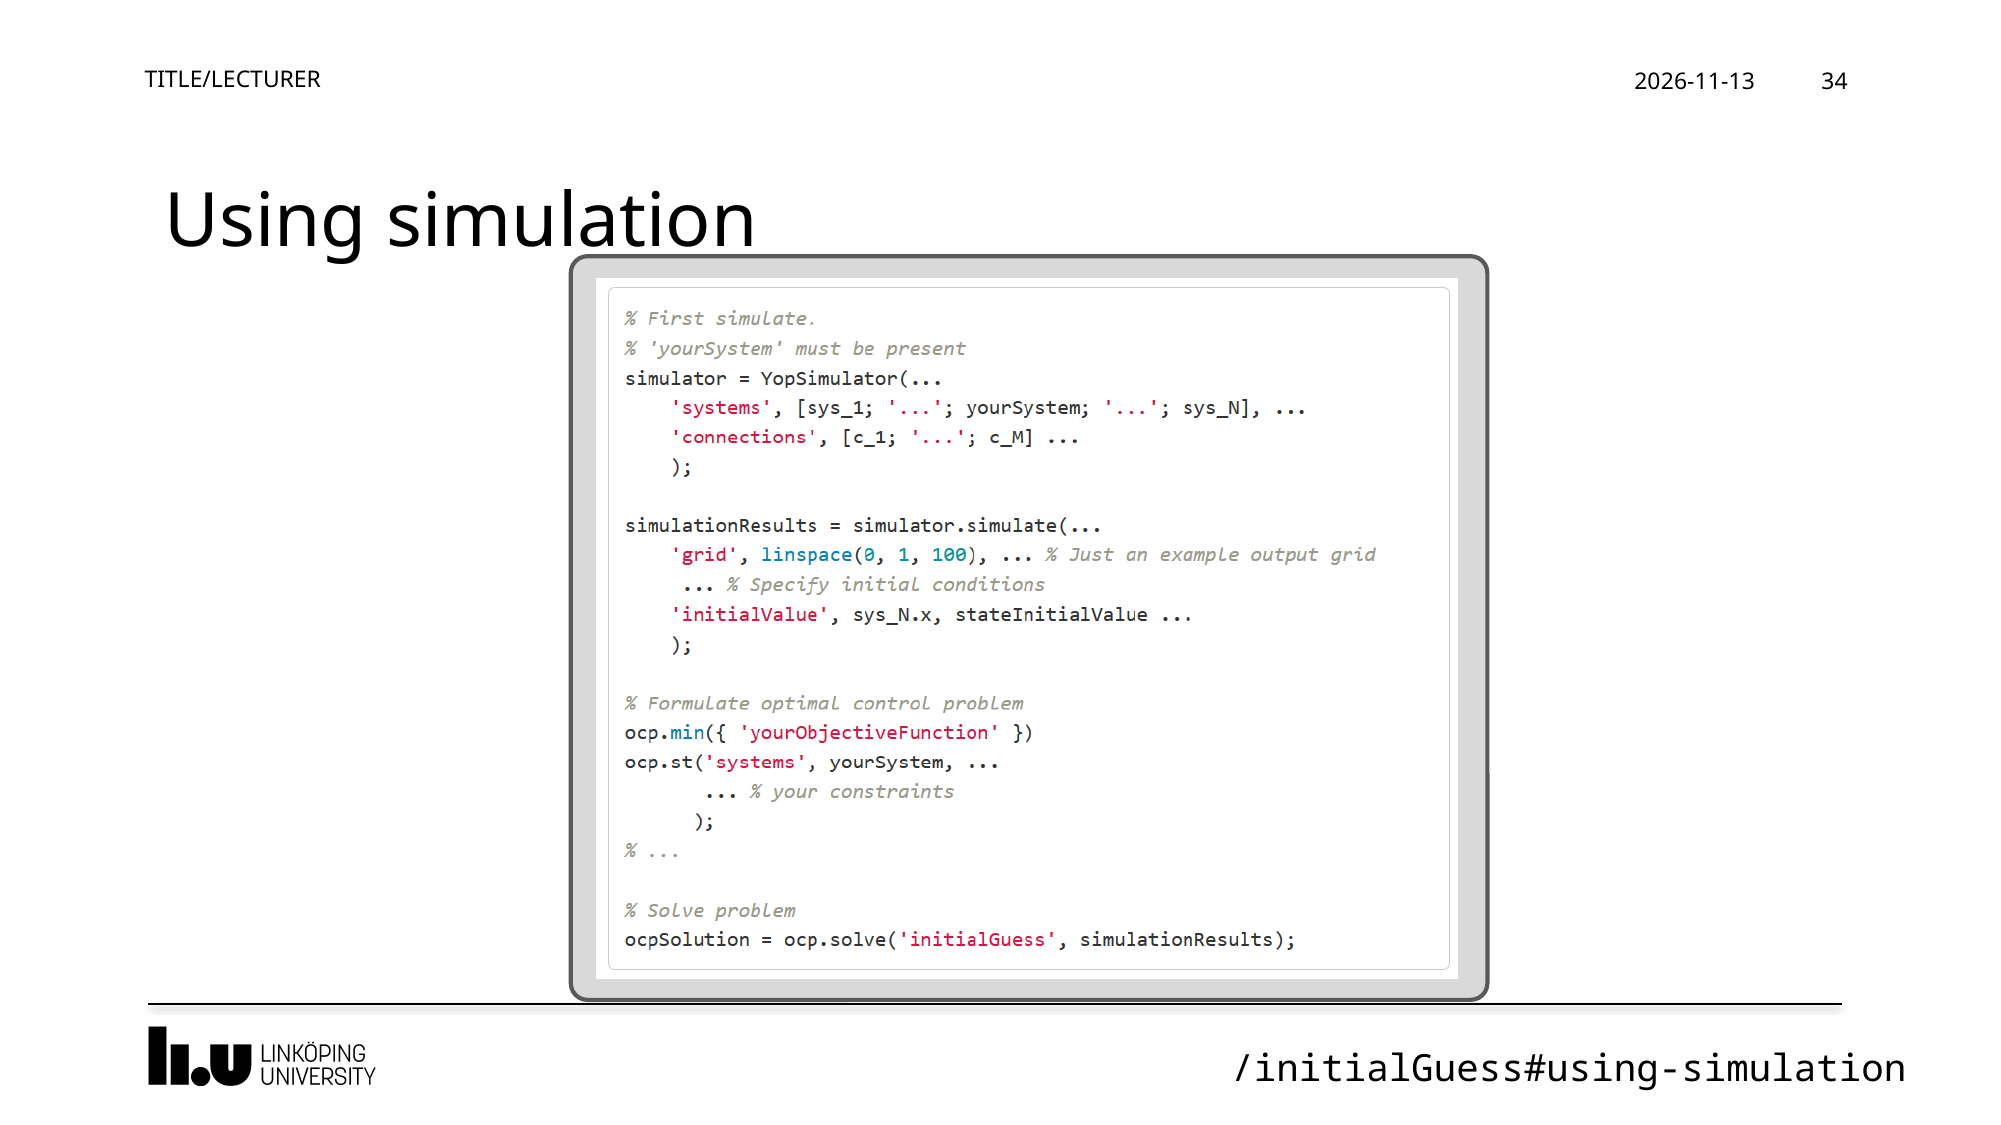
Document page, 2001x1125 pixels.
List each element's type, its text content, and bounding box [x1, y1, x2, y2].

slide_number 34 [1741, 59, 1863, 103]
title Using simulation [149, 163, 1843, 301]
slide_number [1457, 59, 1741, 103]
text_box [568, 301, 1490, 1003]
footer TITLE/LECTURER [129, 59, 1407, 103]
picture [146, 1023, 378, 1089]
picture [595, 278, 1458, 979]
text_box /initialGuess#using-simulation [1216, 1036, 1959, 1096]
